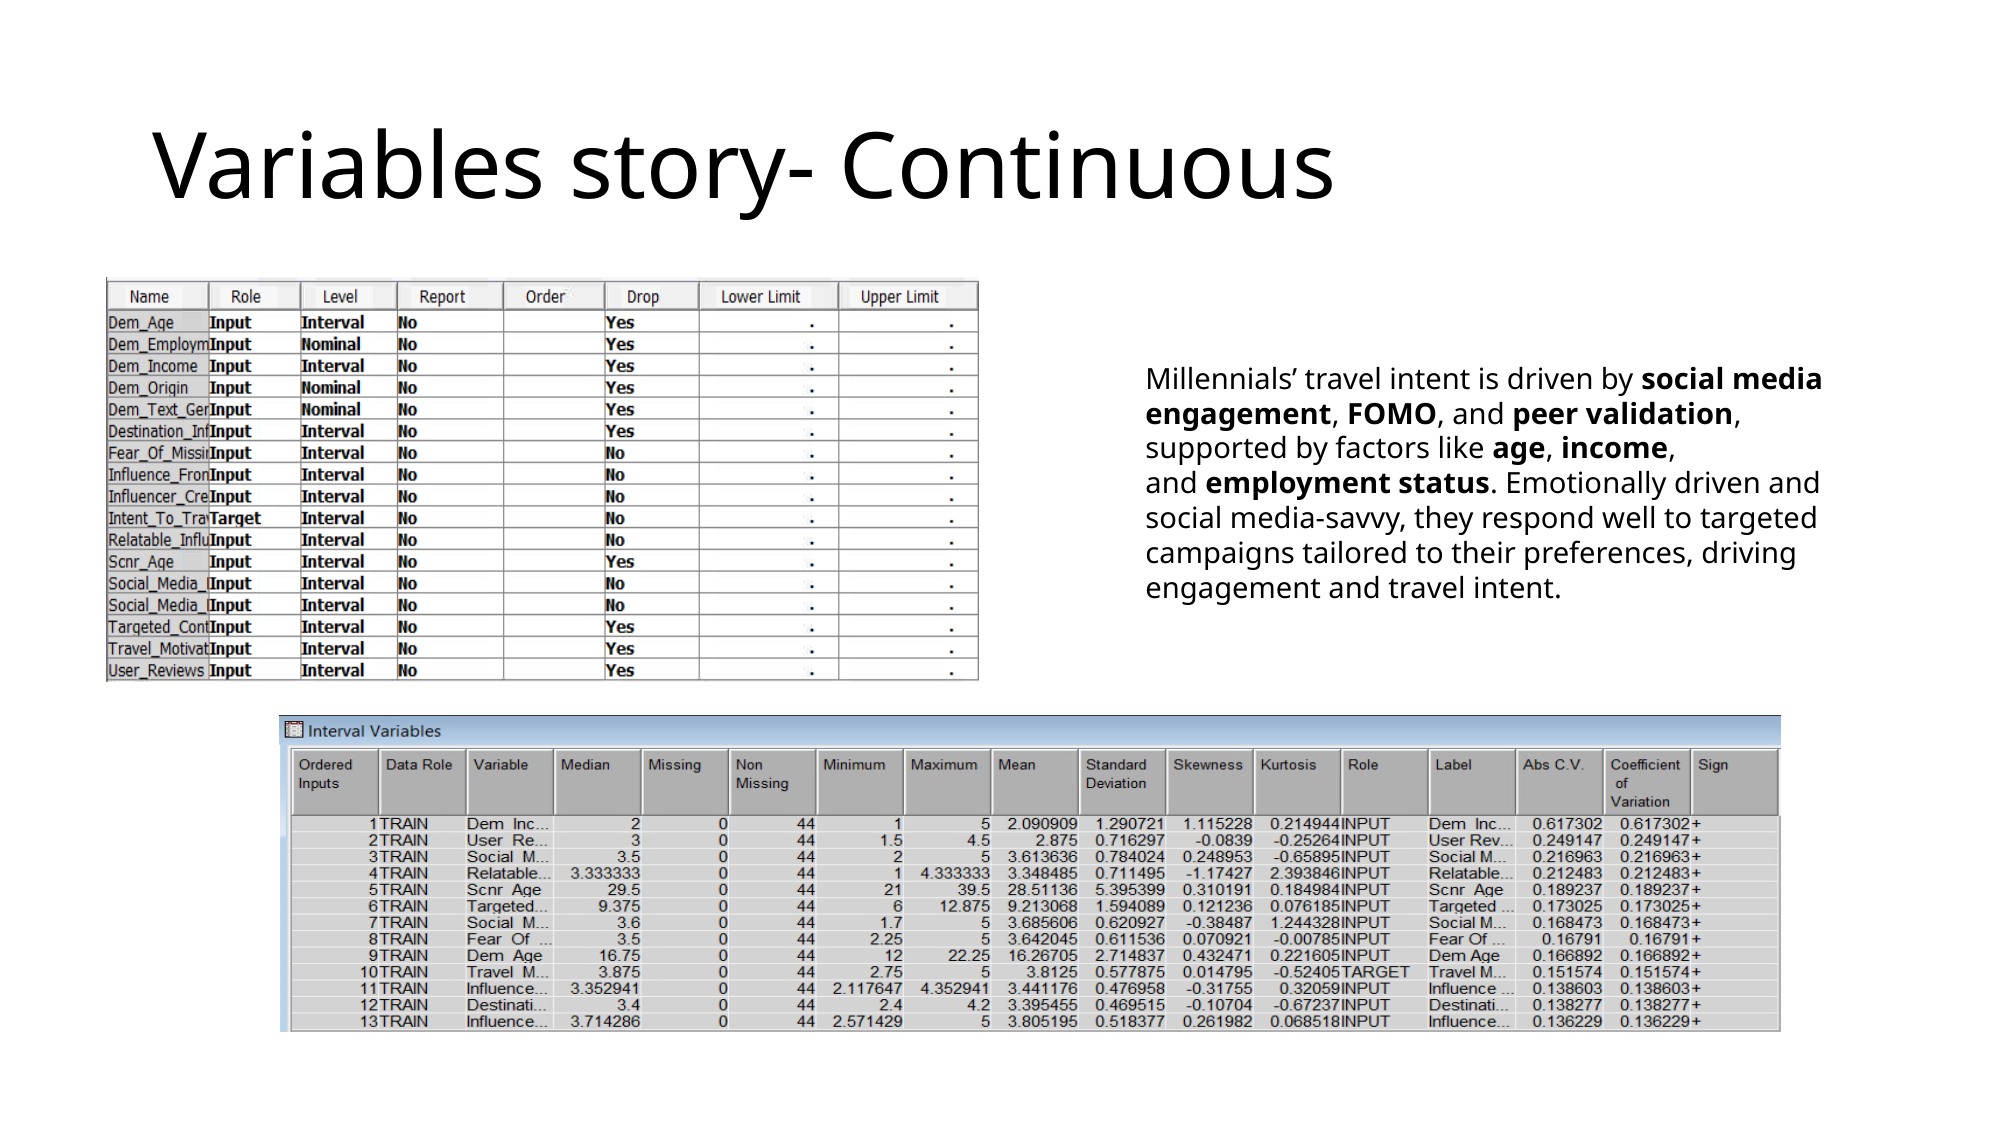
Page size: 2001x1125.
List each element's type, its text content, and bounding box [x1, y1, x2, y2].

picture [106, 276, 980, 682]
text_box Millennials’ travel intent is driven by social media engagement, FOMO, and peer validation, supported by factors like age, income, and employment status. Emotionally driven and social media-savvy, they respond well to targeted campaigns tailored to their preferences, driving engagement and travel intent. [1130, 352, 1863, 613]
picture [278, 714, 1781, 1033]
title Variables story- Continuous [137, 59, 1863, 278]
